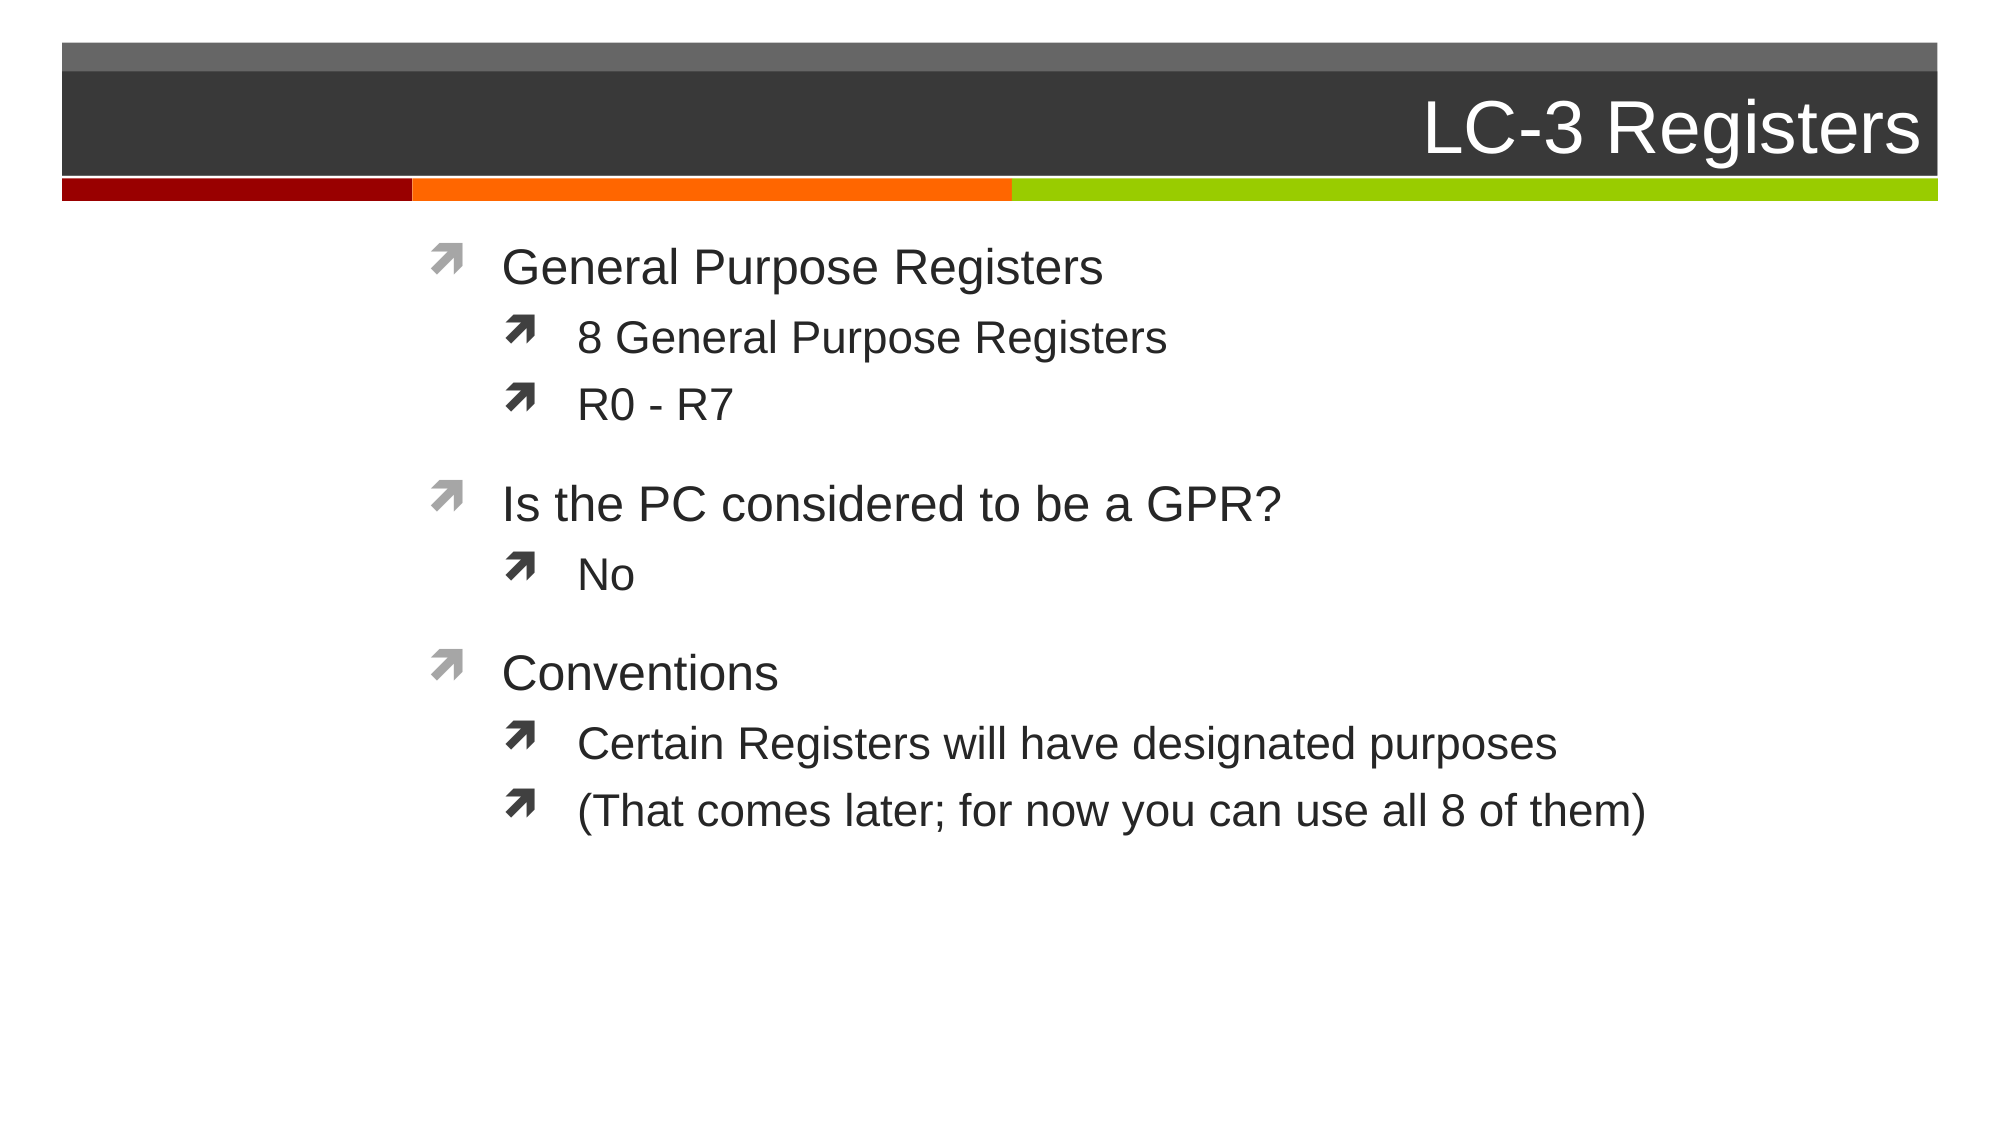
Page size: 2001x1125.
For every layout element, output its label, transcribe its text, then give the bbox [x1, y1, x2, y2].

list General Purpose Registers 8 General Purpose Registers R0 - R7 Is the PC considered to be a GPR? No Conventions Certain Registers will have designated purposes (That comes later; for now you can use all 8 of them) [412, 227, 1800, 1031]
title LC-3 Registers [62, 71, 1938, 176]
